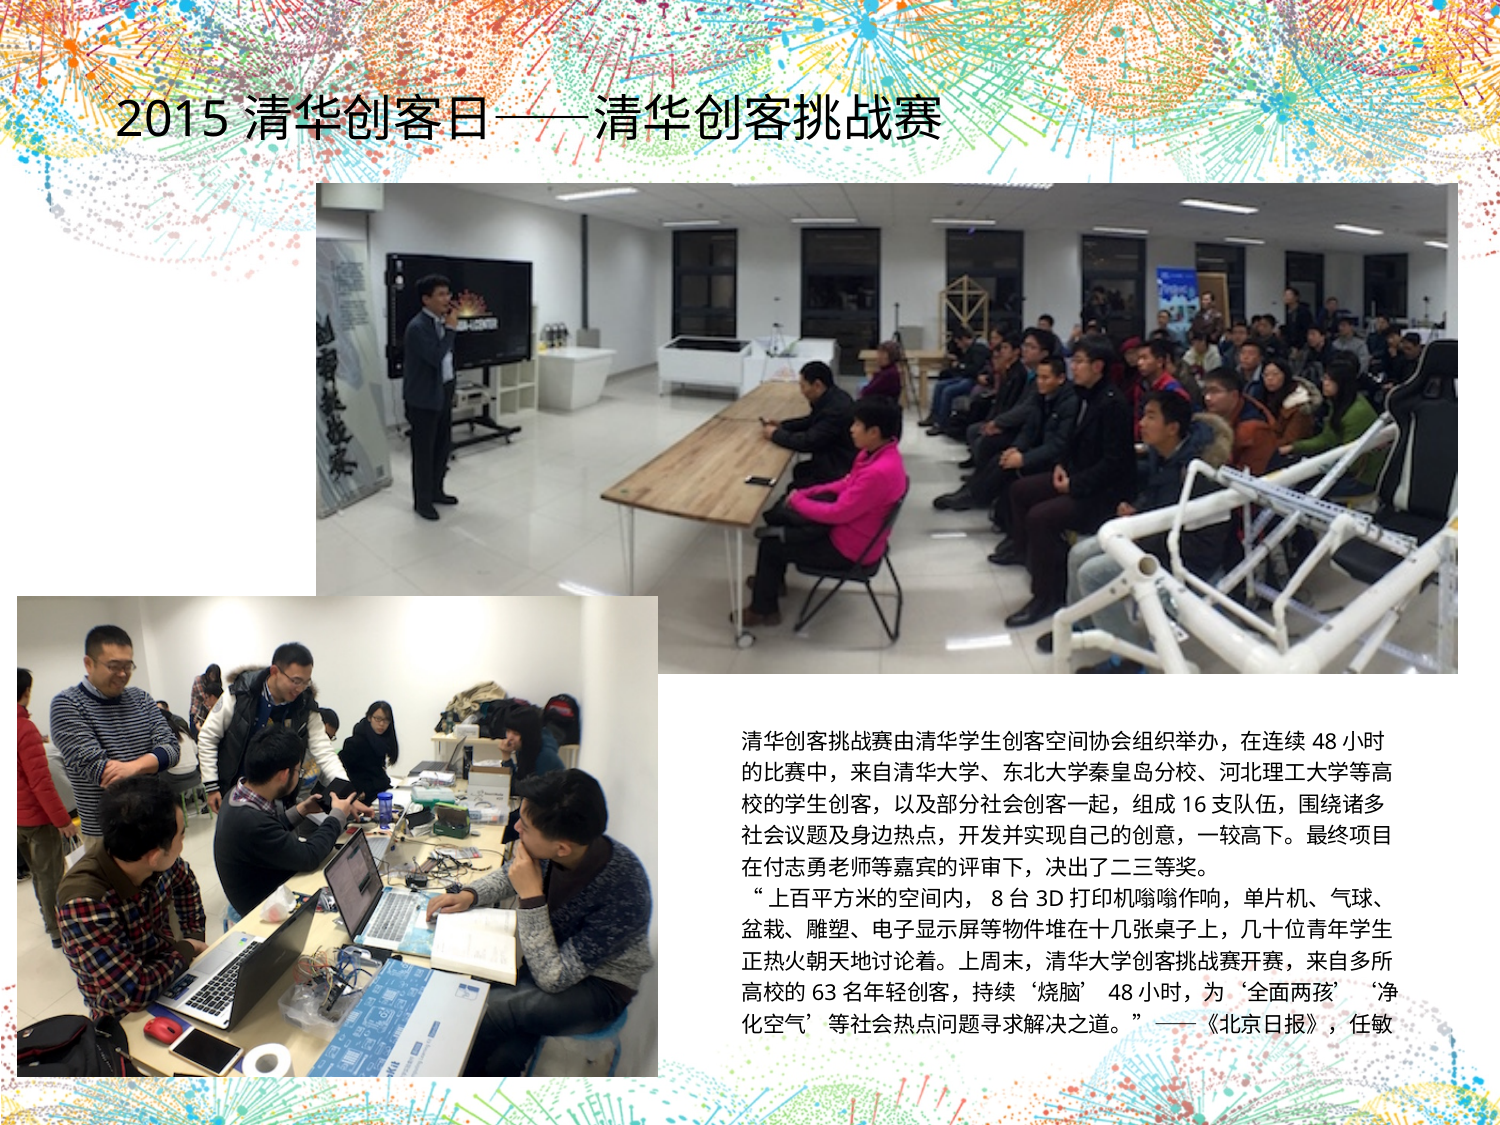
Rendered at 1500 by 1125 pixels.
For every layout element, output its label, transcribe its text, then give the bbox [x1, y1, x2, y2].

text_box 2015清华创客日——清华创客挑战赛 [100, 65, 1353, 169]
picture [0, 0, 1500, 1125]
text_box 清华创客挑战赛由清华学生创客空间协会组织举办，在连续48小时的比赛中，来自清华大学、东北大学秦皇岛分校、河北理工大学等高校的学生创客，以及部分社会创客一起，组成16支队伍，围绕诸多社会议题及身边热点，开发并实现自己的创意，一较高下。最终项目在付志勇老师等嘉宾的评审下，决出了二三等奖。 “上百平方米的空间内，8台3D打印机嗡嗡作响，单片机、气球、盆栽、雕塑、电子显示屏等物件堆在十几张桌子上，几十位青年学生正热火朝天地讨论着。上周末，清华大学创客挑战赛开赛，来自多所高校的63名年轻创客，持续‘烧脑’48小时，为‘全面两孩’‘净化空气’等社会热点问题寻求解决之道。”——《北京日报》，任敏 [726, 714, 1422, 1044]
